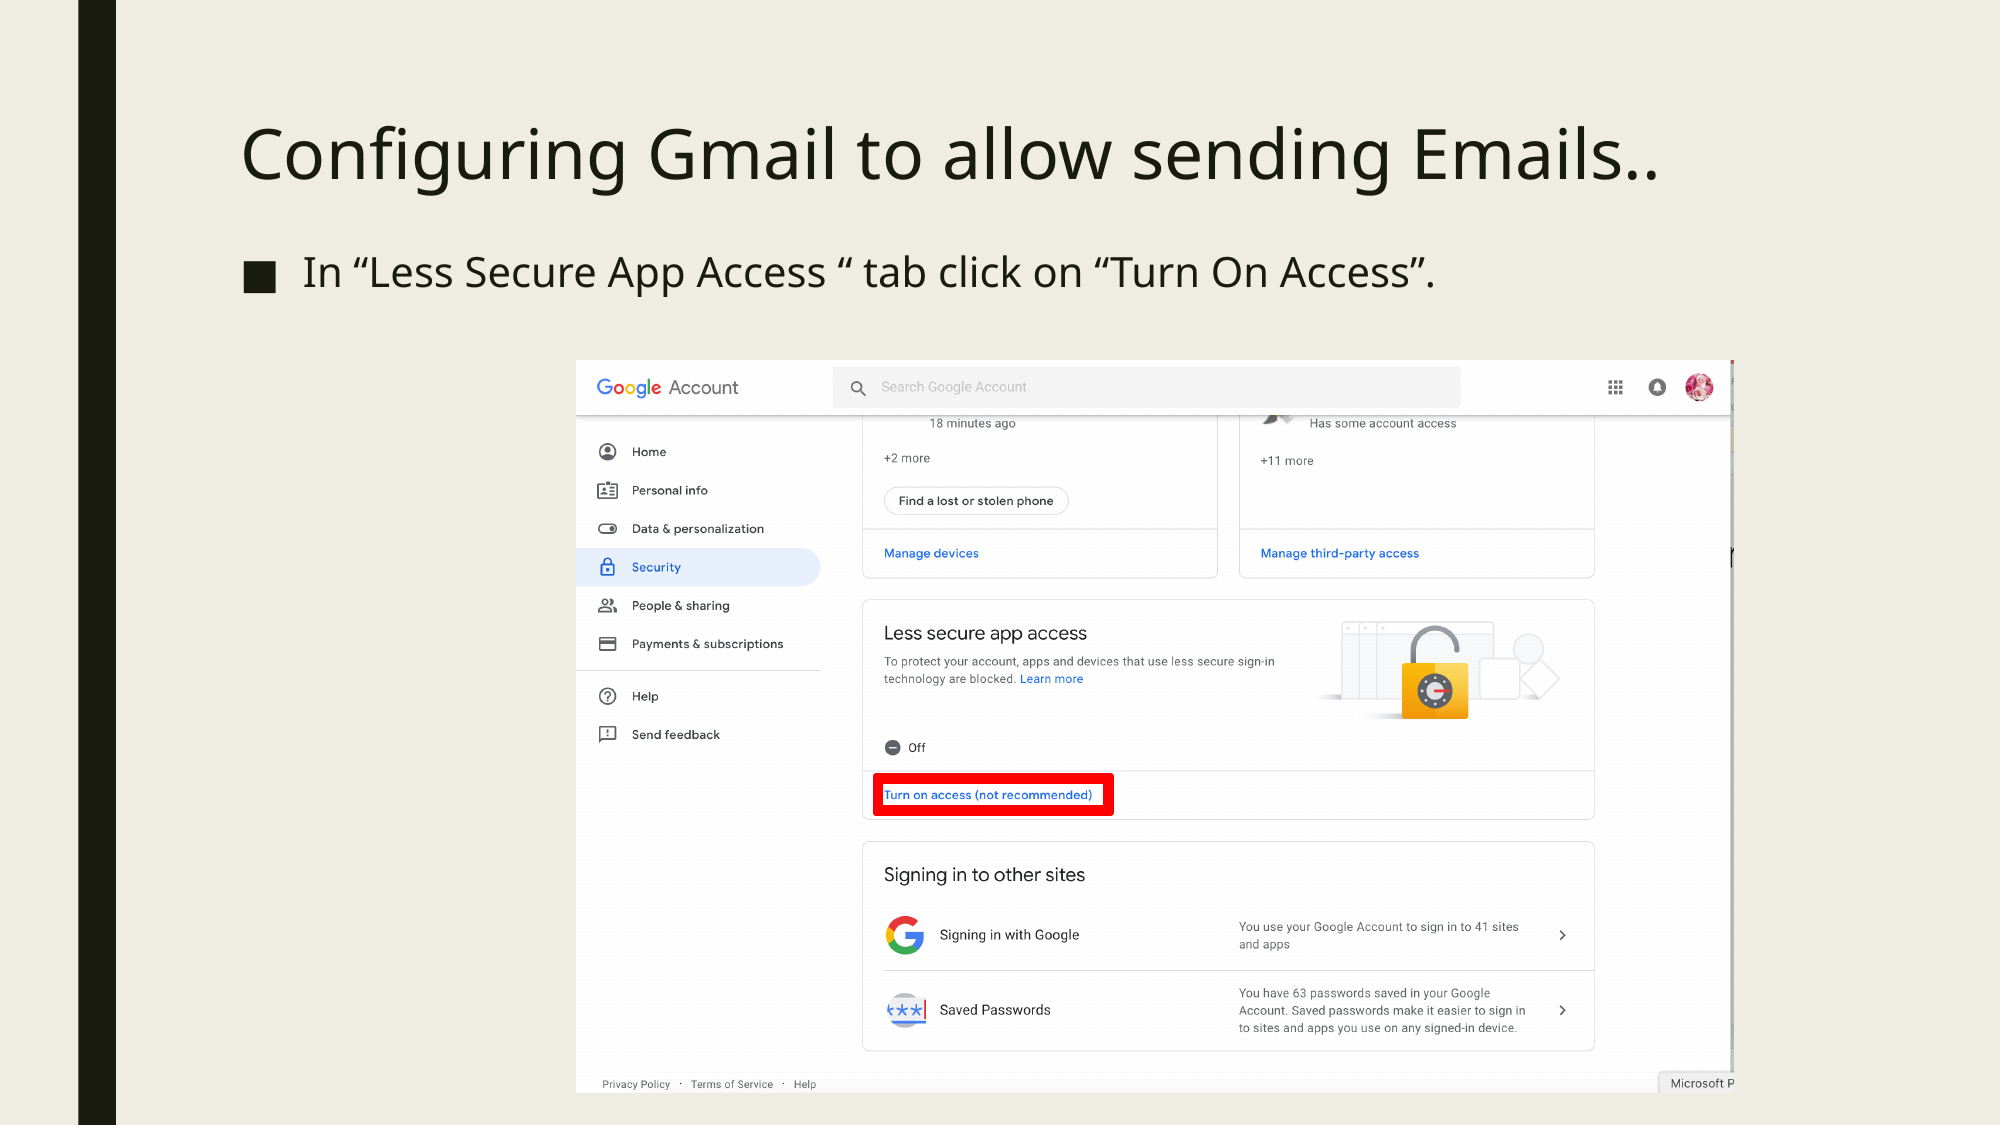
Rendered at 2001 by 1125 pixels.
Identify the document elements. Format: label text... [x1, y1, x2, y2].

picture [576, 360, 1734, 1093]
title Configuring Gmail to allow sending Emails.. [225, 112, 1800, 242]
list In “Less Secure App Access “ tab click on “Turn On Access”. [225, 242, 1800, 343]
